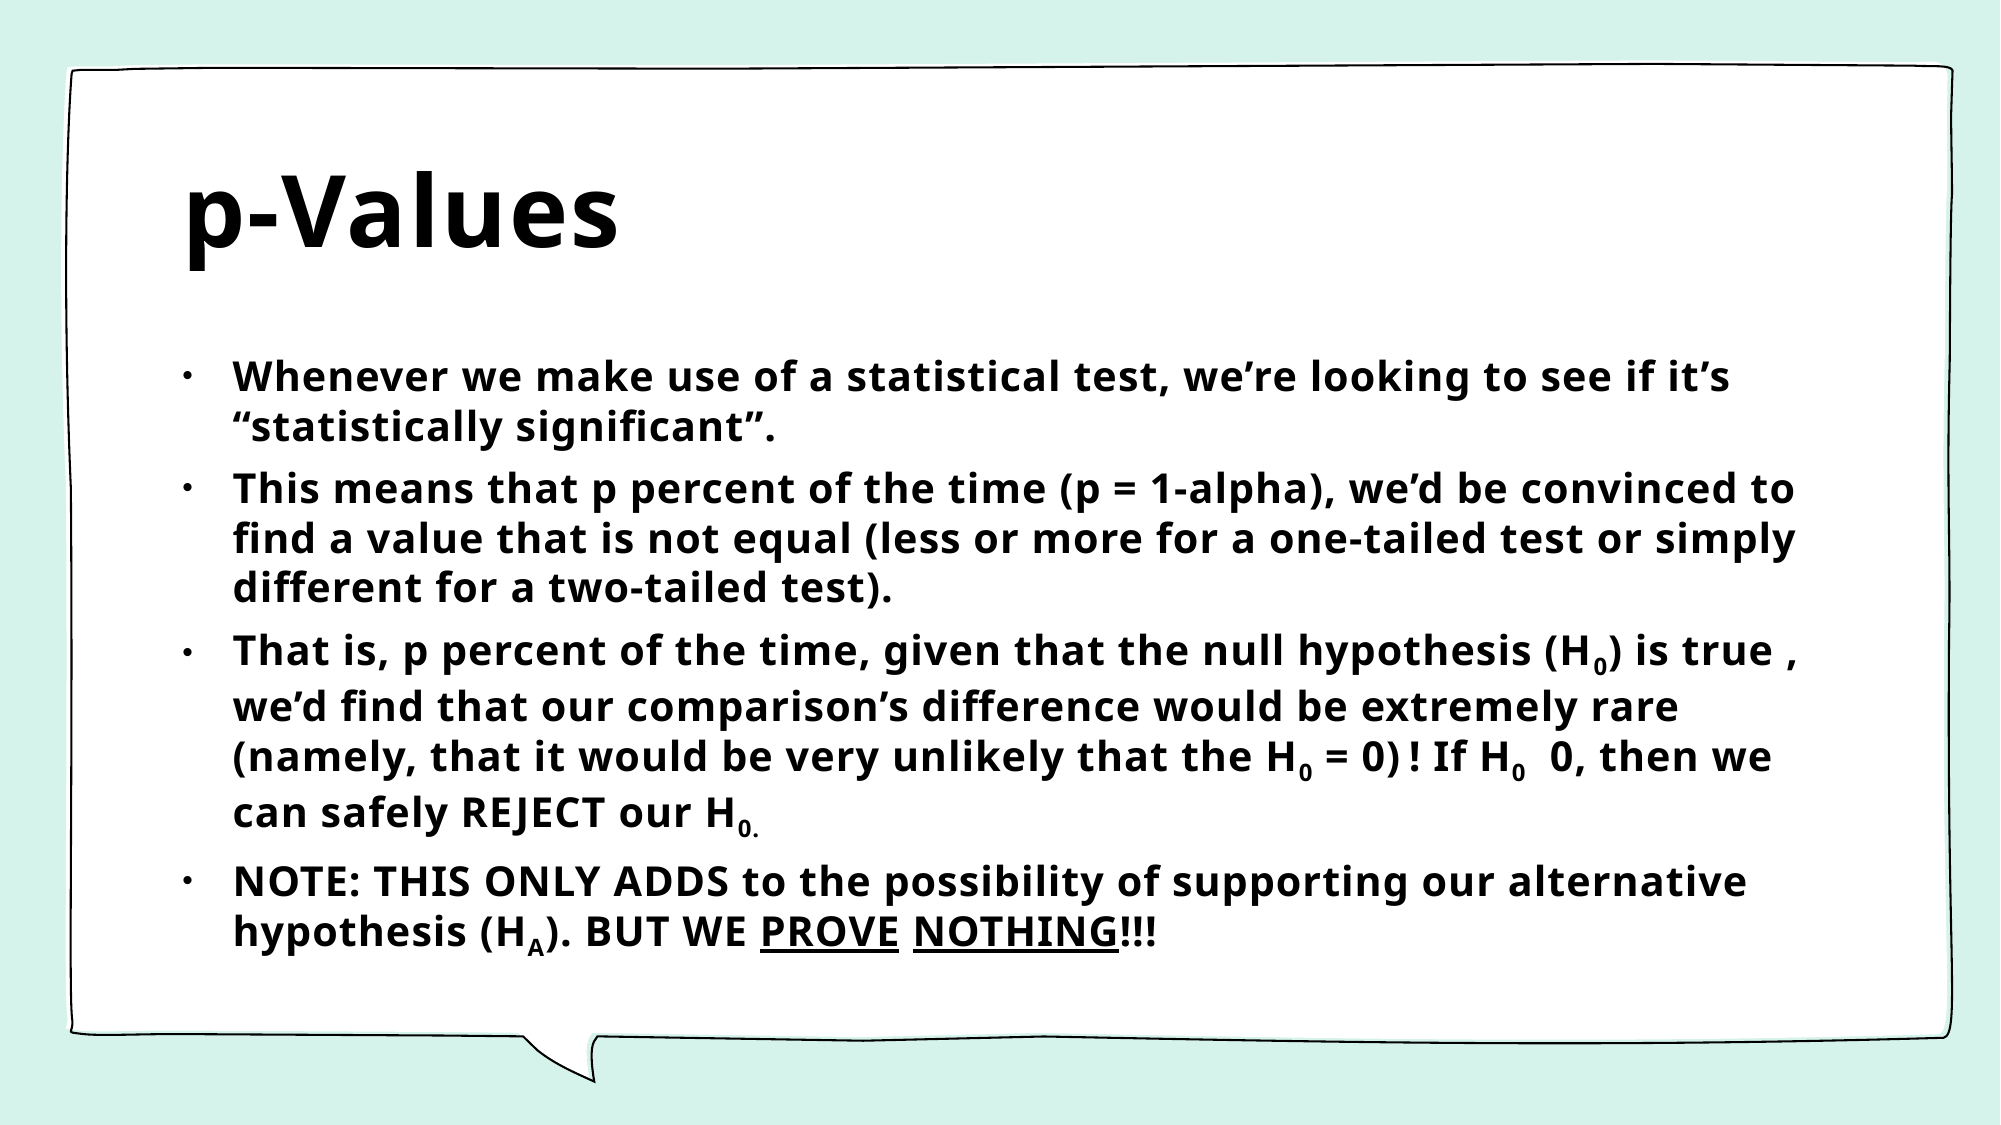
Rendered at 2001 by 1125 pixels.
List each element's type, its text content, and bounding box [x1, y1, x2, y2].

title p-Values [167, 91, 1863, 324]
